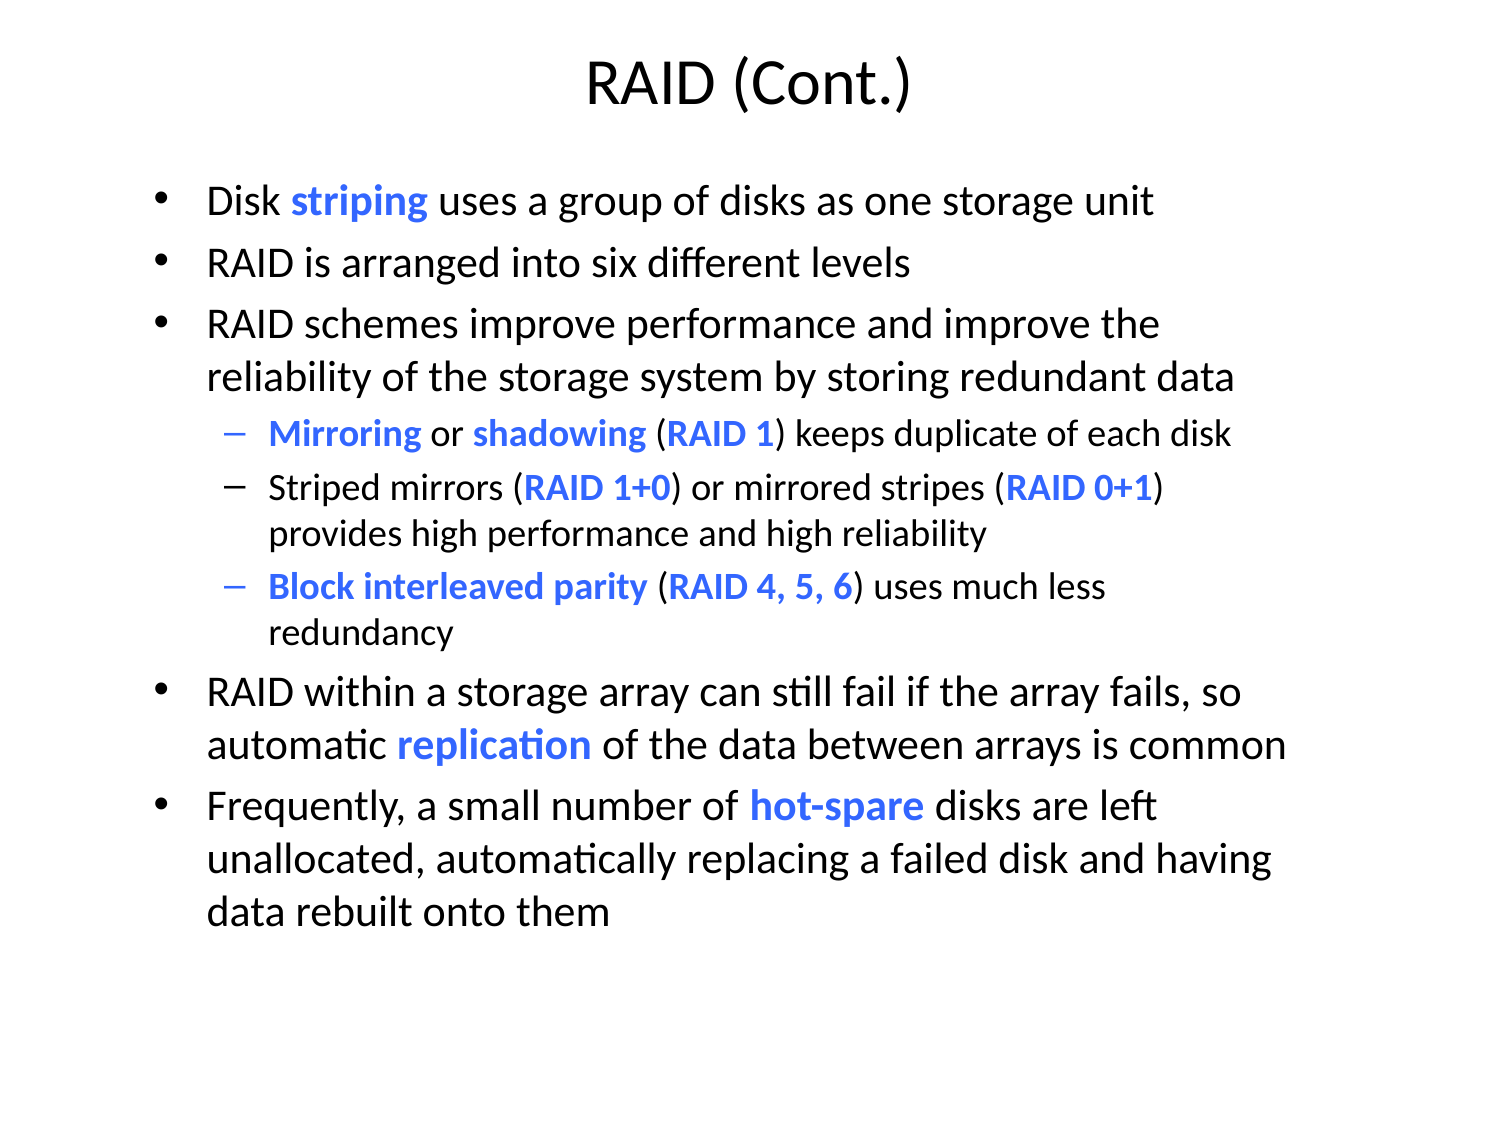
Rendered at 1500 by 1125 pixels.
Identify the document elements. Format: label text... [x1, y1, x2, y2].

title RAID (Cont.) [75, 31, 1425, 126]
list Disk striping uses a group of disks as one storage unit RAID is arranged into six different levels RAID schemes improve performance and improve the reliability of the storage system by storing redundant data Mirroring or shadowing (RAID 1) keeps duplicate of each disk Striped mirrors (RAID 1+0) or mirrored stripes (RAID 0+1) provides high performance and high reliability Block interleaved parity (RAID 4, 5, 6) uses much less redundancy RAID within a storage array can still fail if the array fails, so automatic replication of the data between arrays is common Frequently, a small number of hot-spare disks are left unallocated, automatically replacing a failed disk and having data rebuilt onto them [138, 141, 1313, 975]
